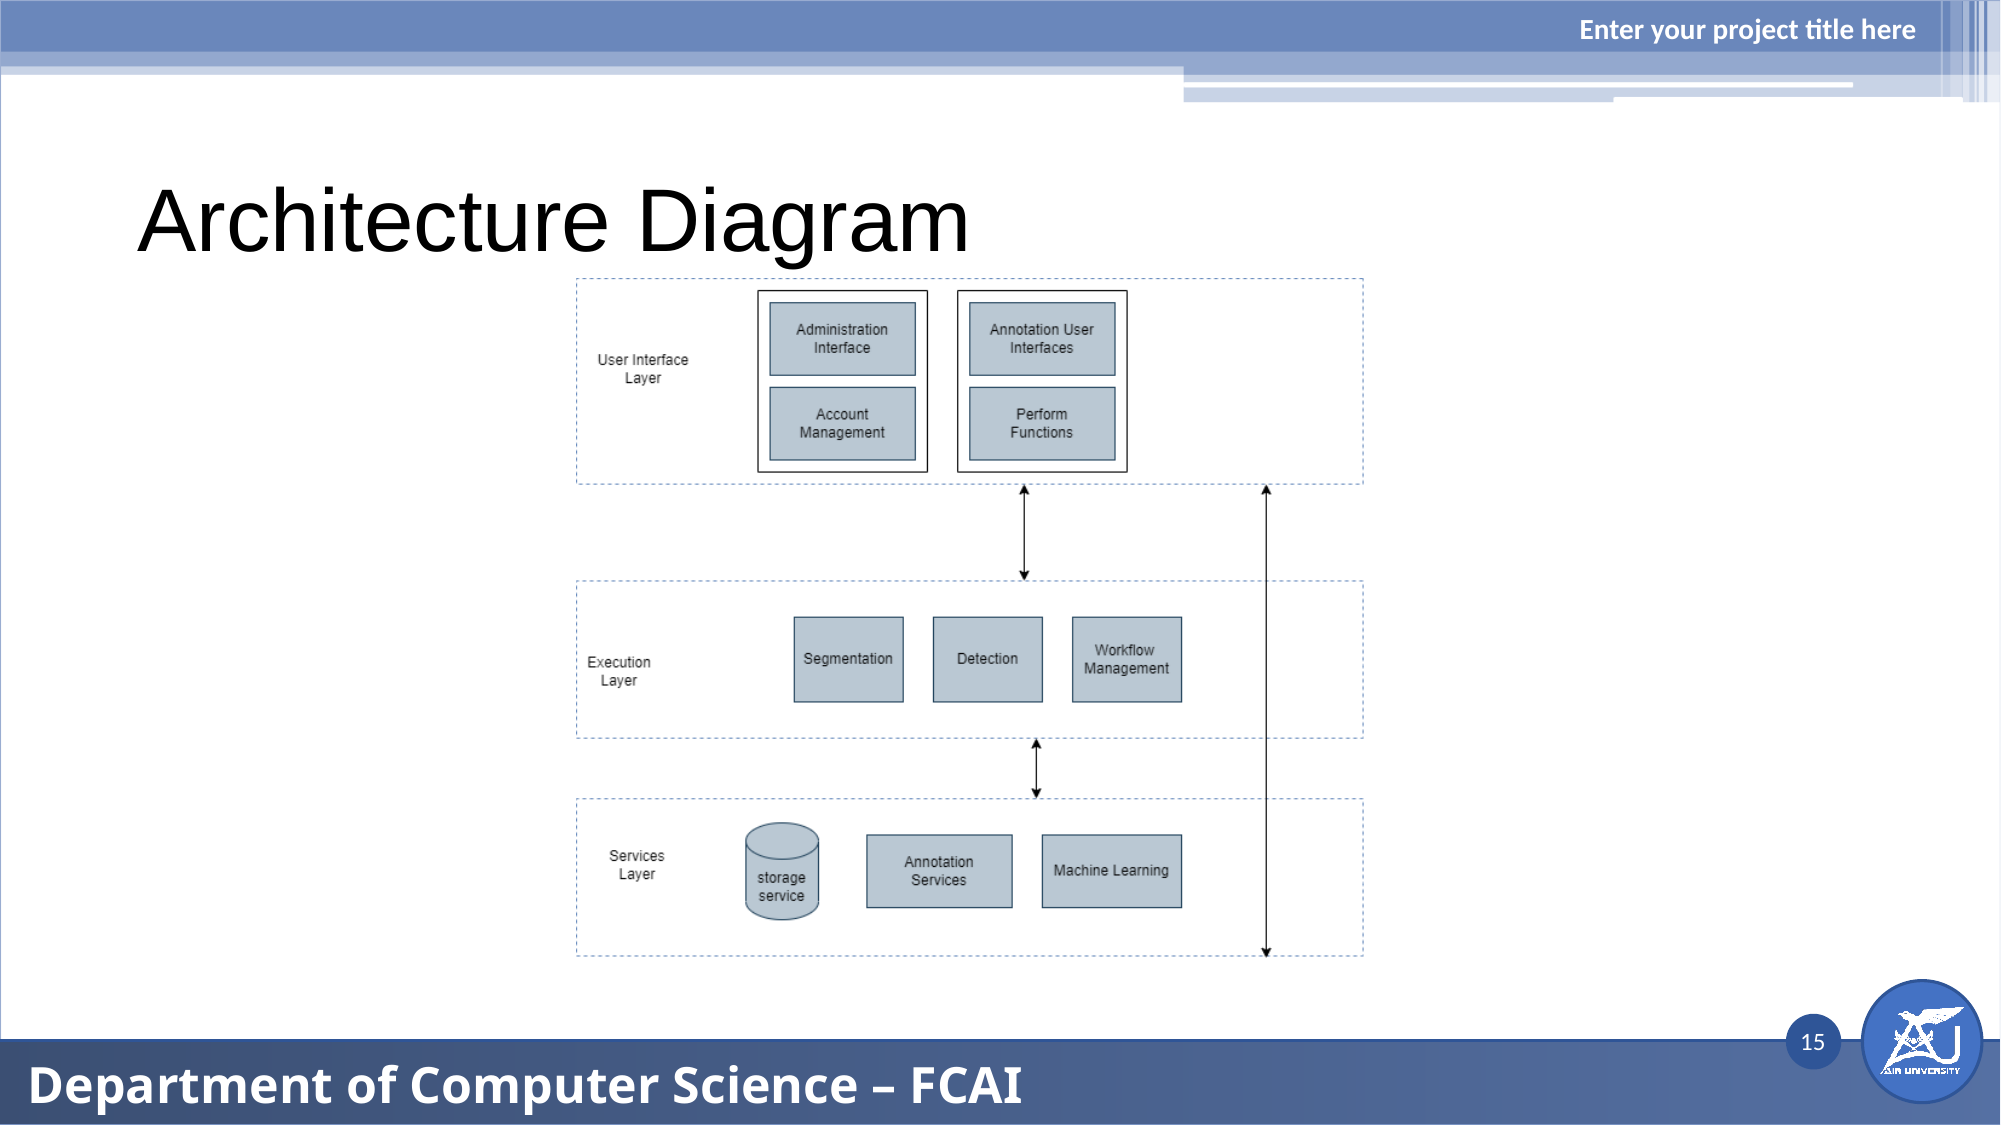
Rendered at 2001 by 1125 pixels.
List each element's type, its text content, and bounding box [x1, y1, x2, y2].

title Architecture Diagram [122, 166, 1848, 279]
text_box Enter your project title here [1458, 2, 1932, 53]
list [576, 278, 1365, 970]
slide_number 15 [1776, 1010, 1849, 1071]
